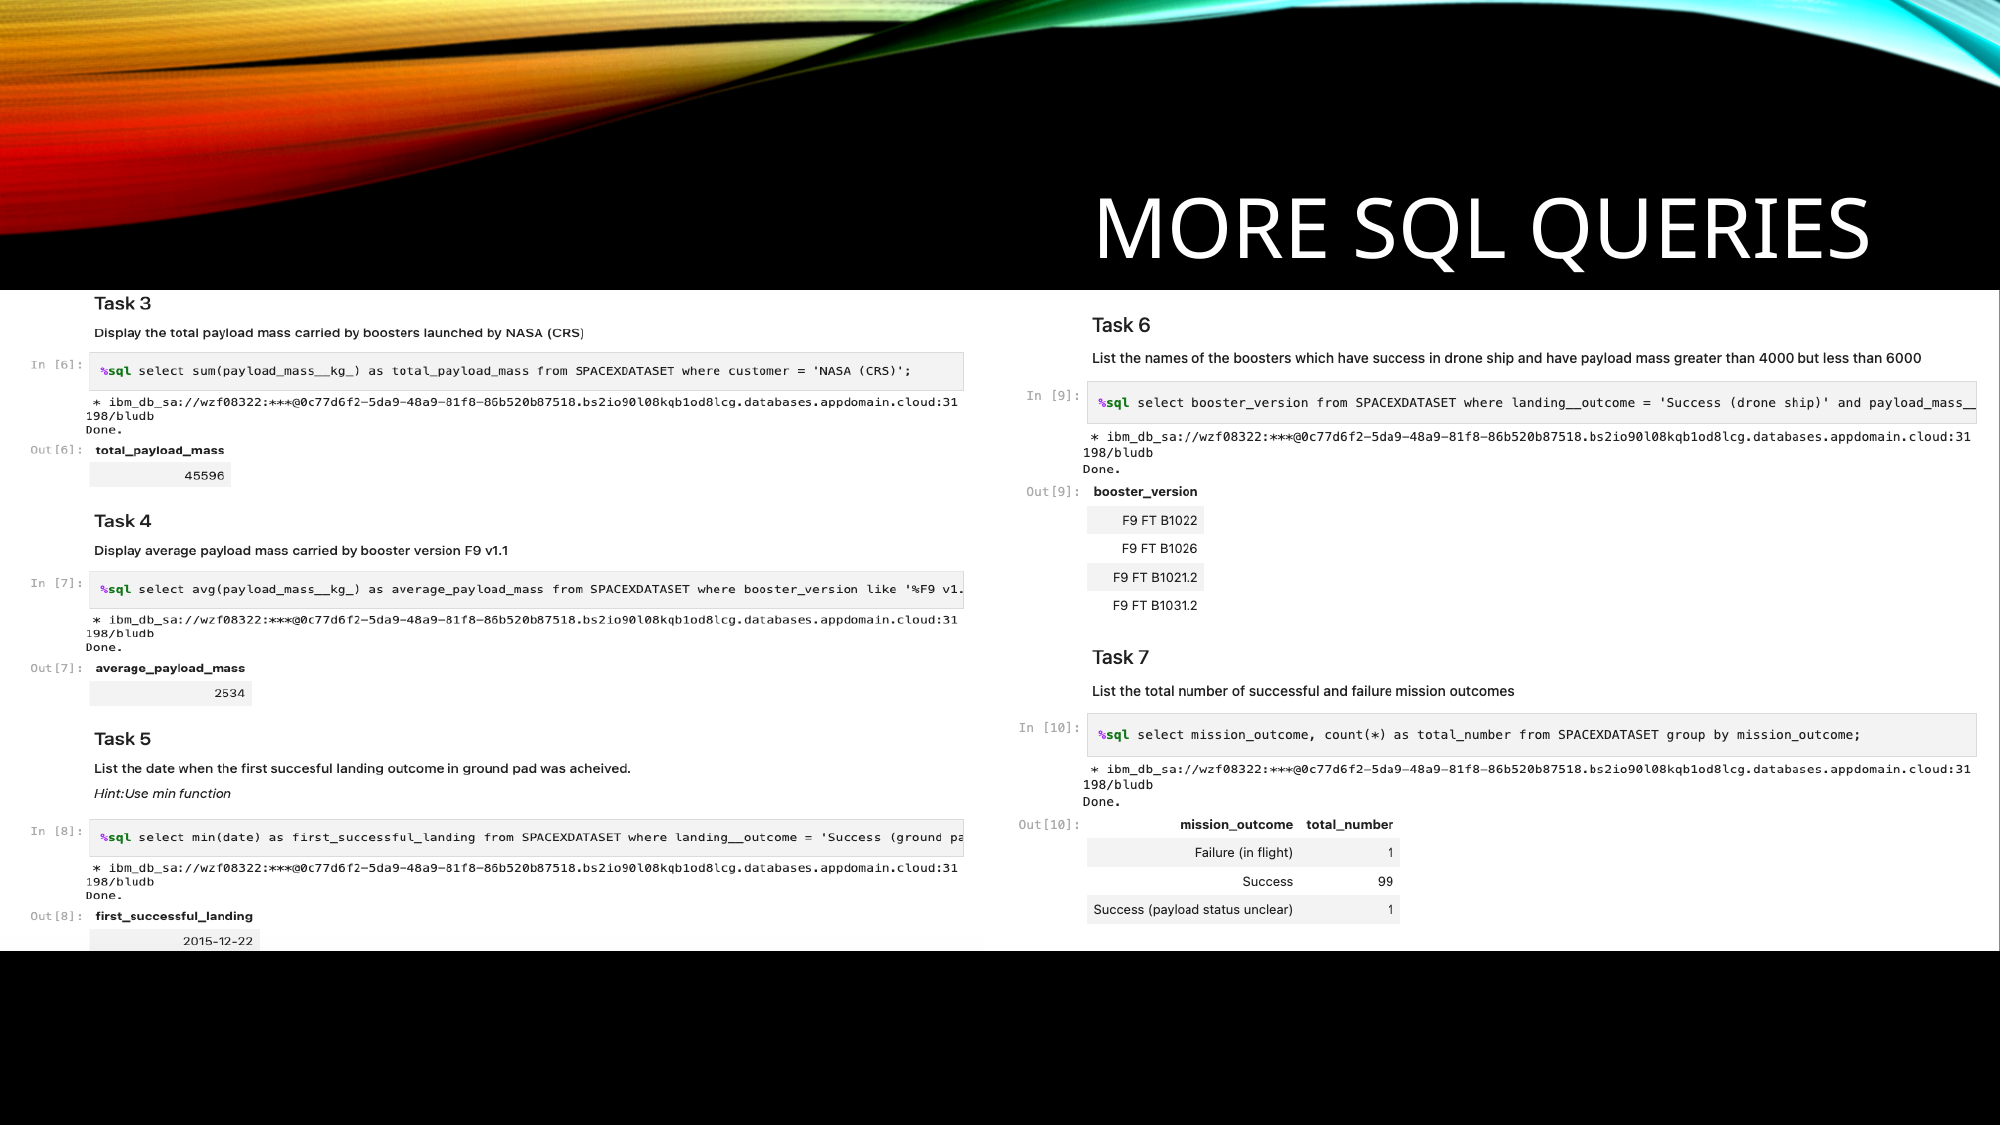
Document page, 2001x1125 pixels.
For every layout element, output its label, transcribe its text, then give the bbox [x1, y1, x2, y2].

title More SQL queries [474, 125, 1888, 290]
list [0, 290, 984, 951]
picture [0, 0, 2000, 237]
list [984, 290, 2000, 951]
